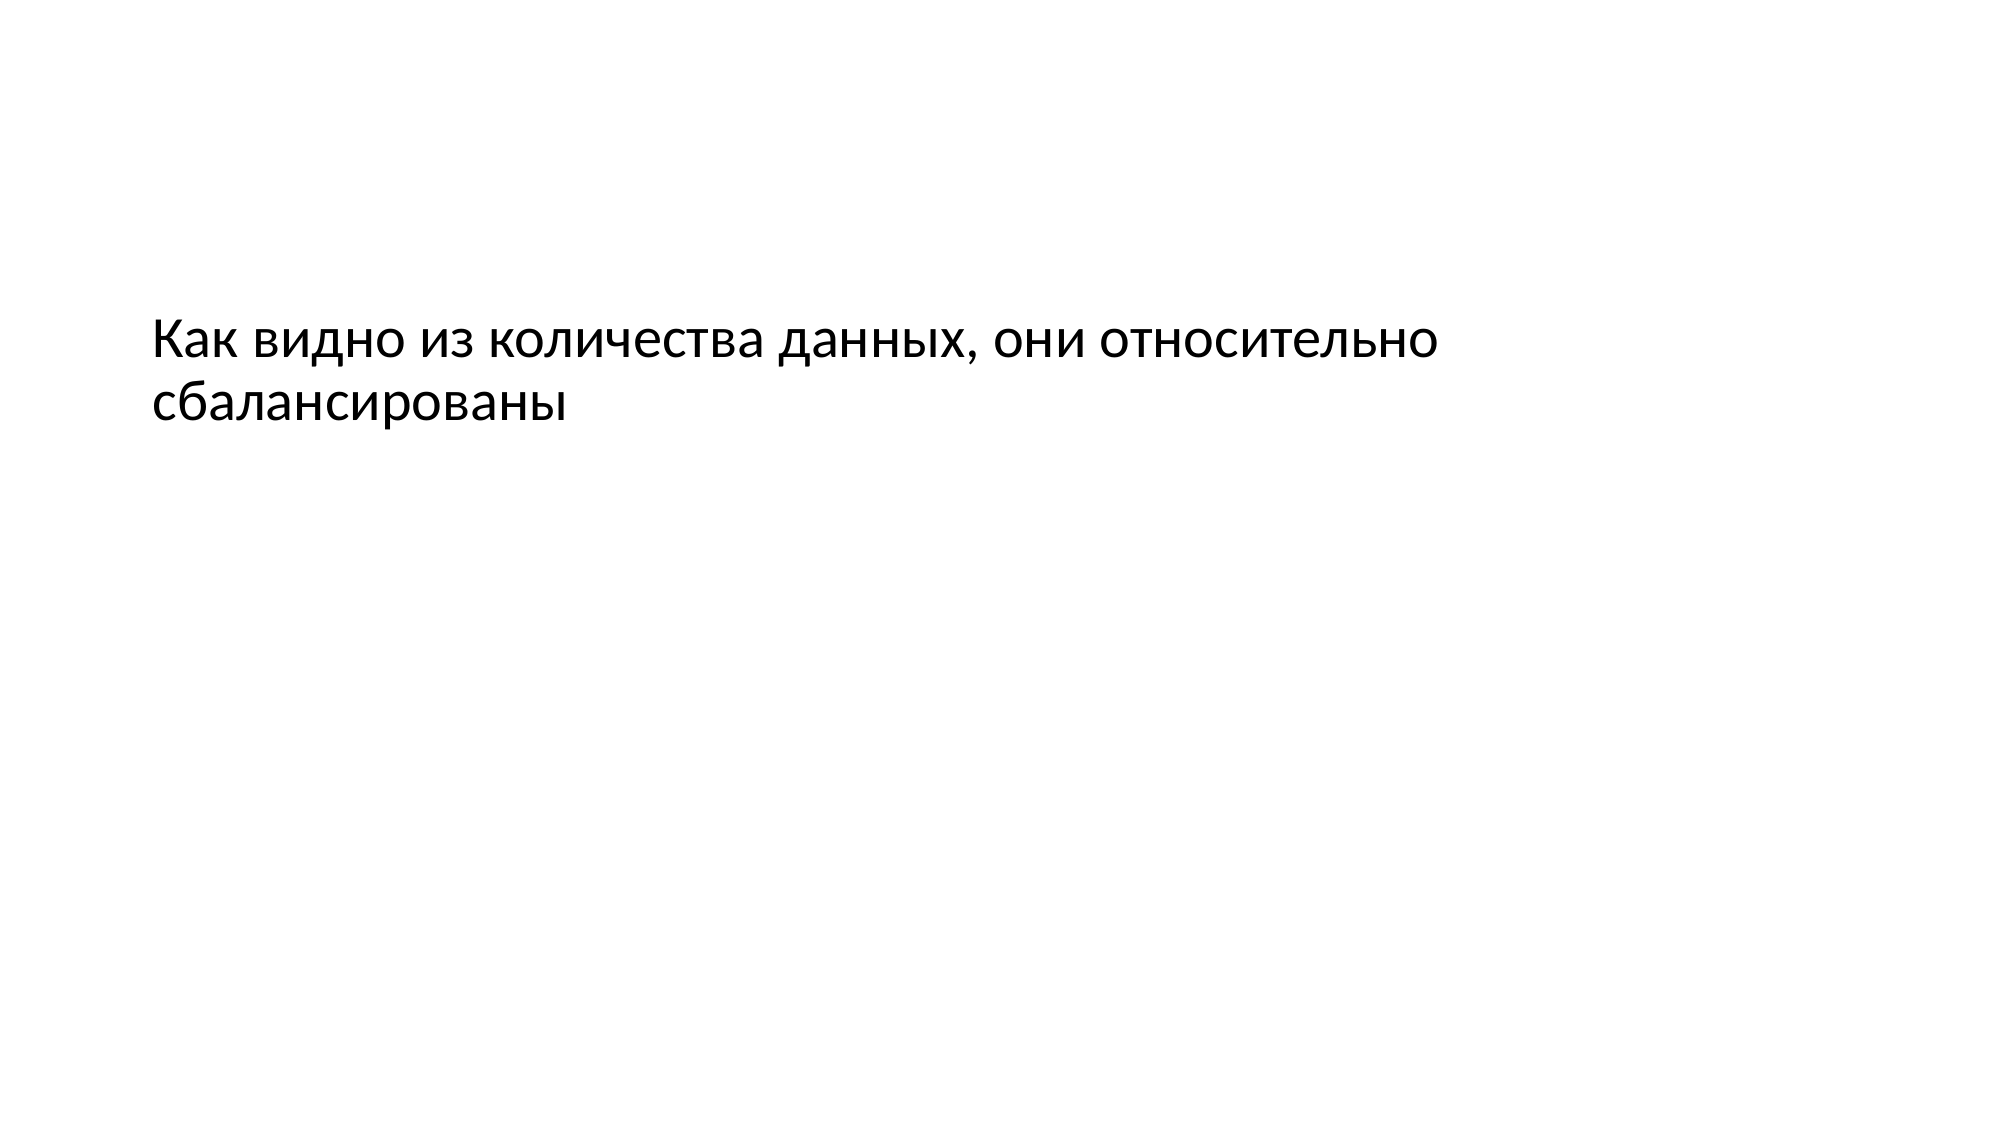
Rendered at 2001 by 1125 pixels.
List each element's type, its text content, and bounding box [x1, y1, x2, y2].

list Как видно из количества данных, они относительно сбалансированы [137, 299, 1863, 1014]
